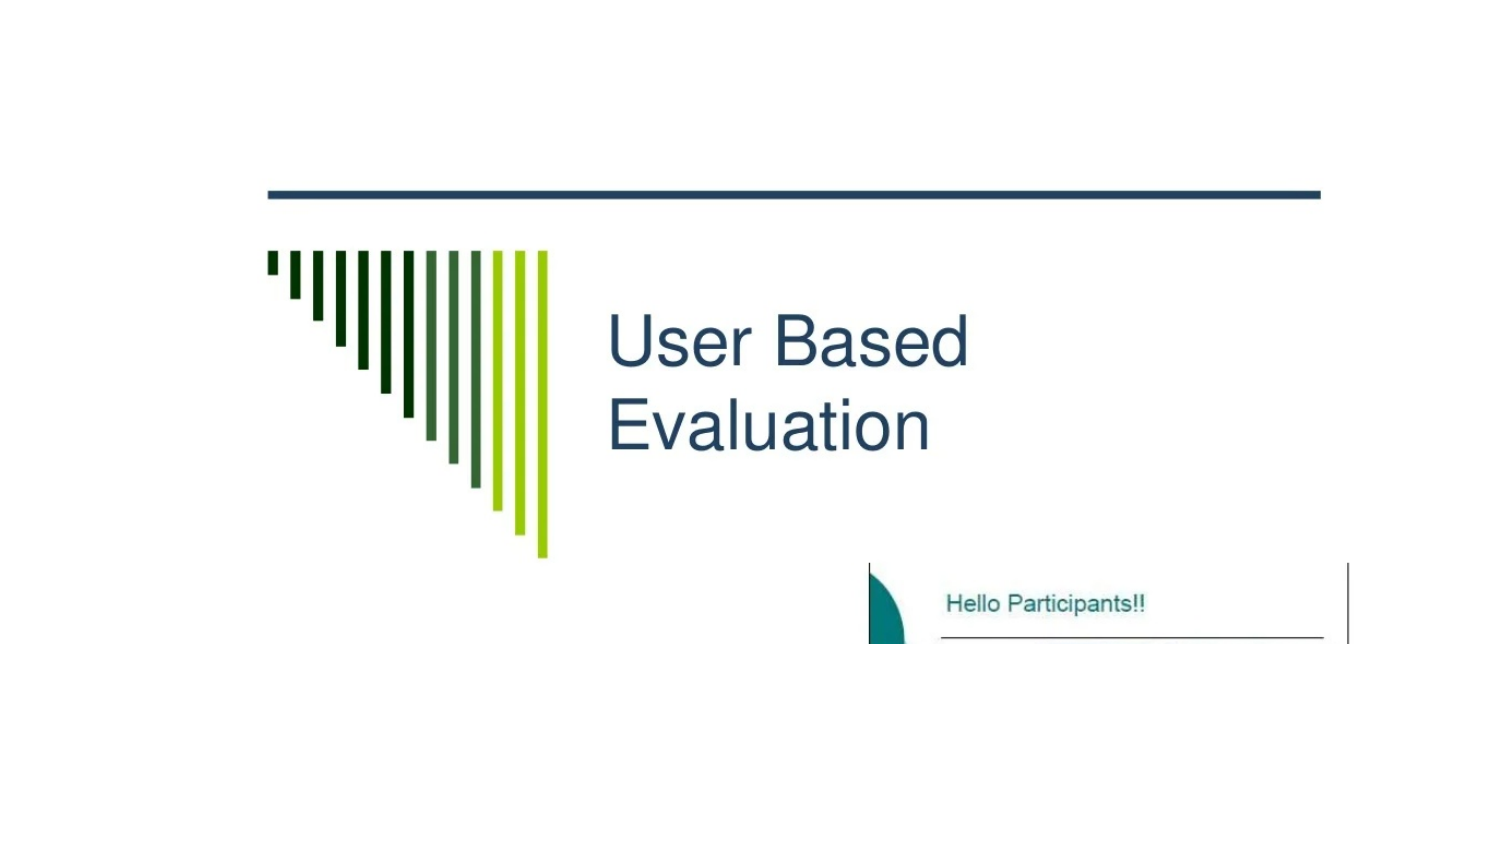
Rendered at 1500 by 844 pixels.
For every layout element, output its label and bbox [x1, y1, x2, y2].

picture [240, 73, 1359, 644]
